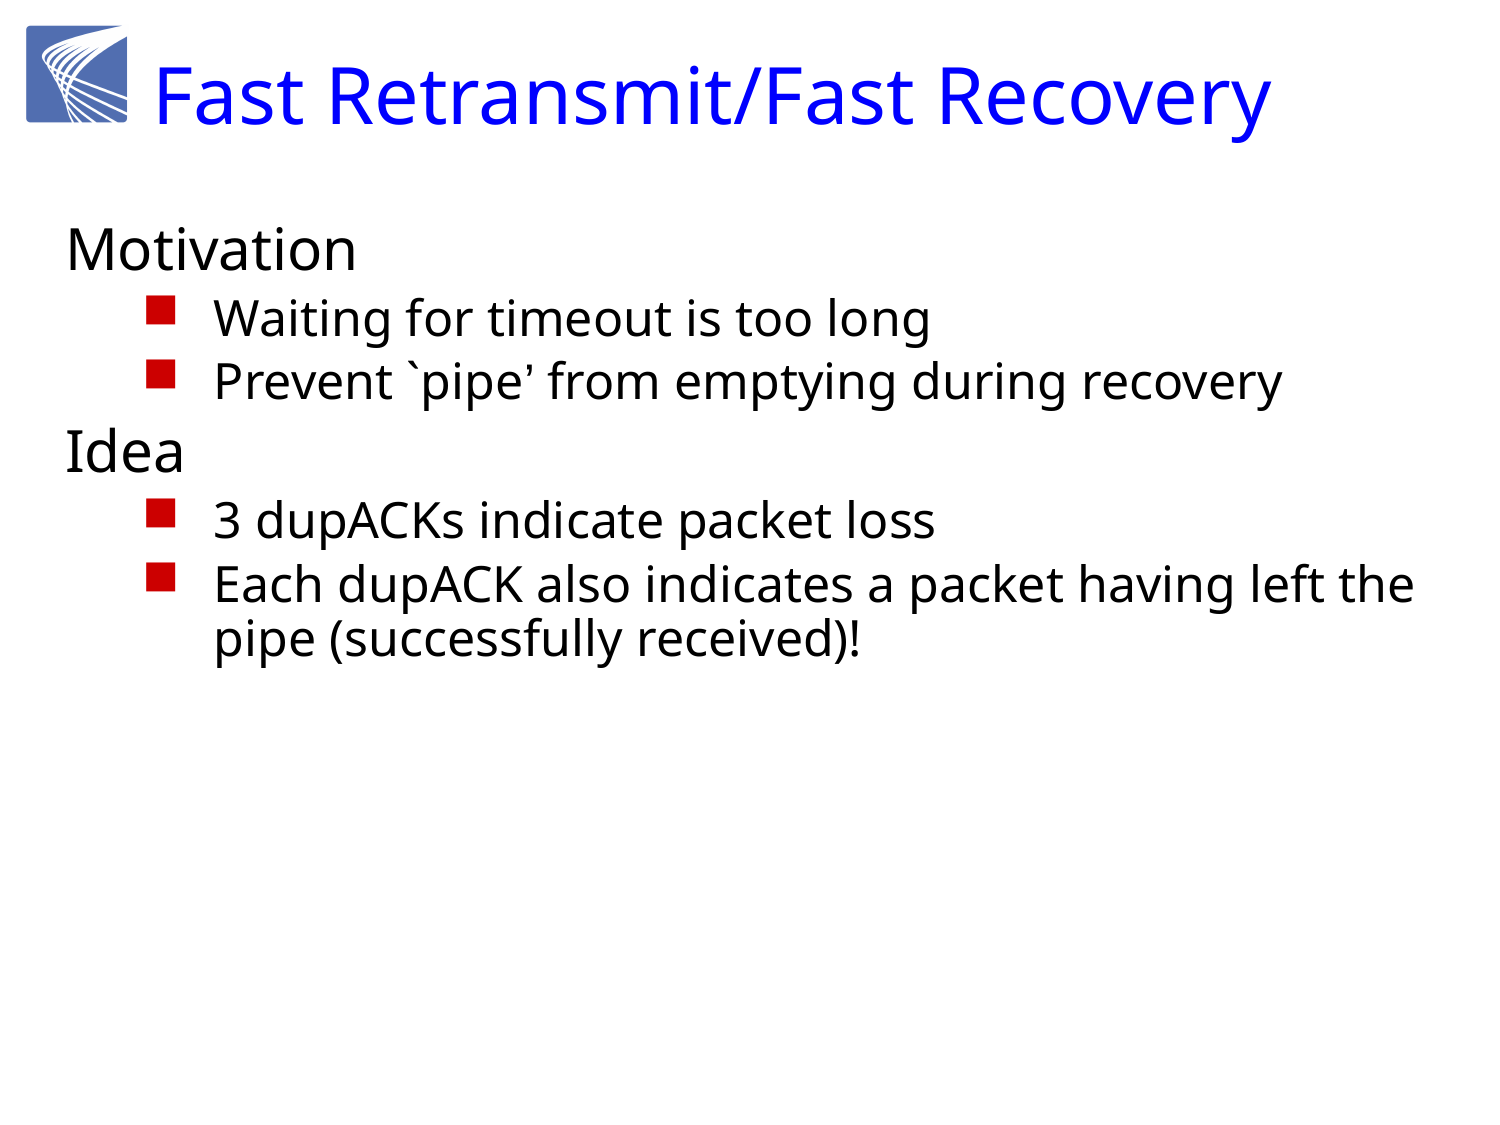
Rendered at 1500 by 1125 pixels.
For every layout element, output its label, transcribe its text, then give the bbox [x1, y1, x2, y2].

title Fast Retransmit/Fast Recovery [137, 37, 1463, 175]
picture [24, 24, 129, 124]
list Motivation Waiting for timeout is too long Prevent `pipe’ from emptying during recovery Idea 3 dupACKs indicate packet loss Each dupACK also indicates a packet having left the pipe (successfully received)! [50, 212, 1500, 1125]
